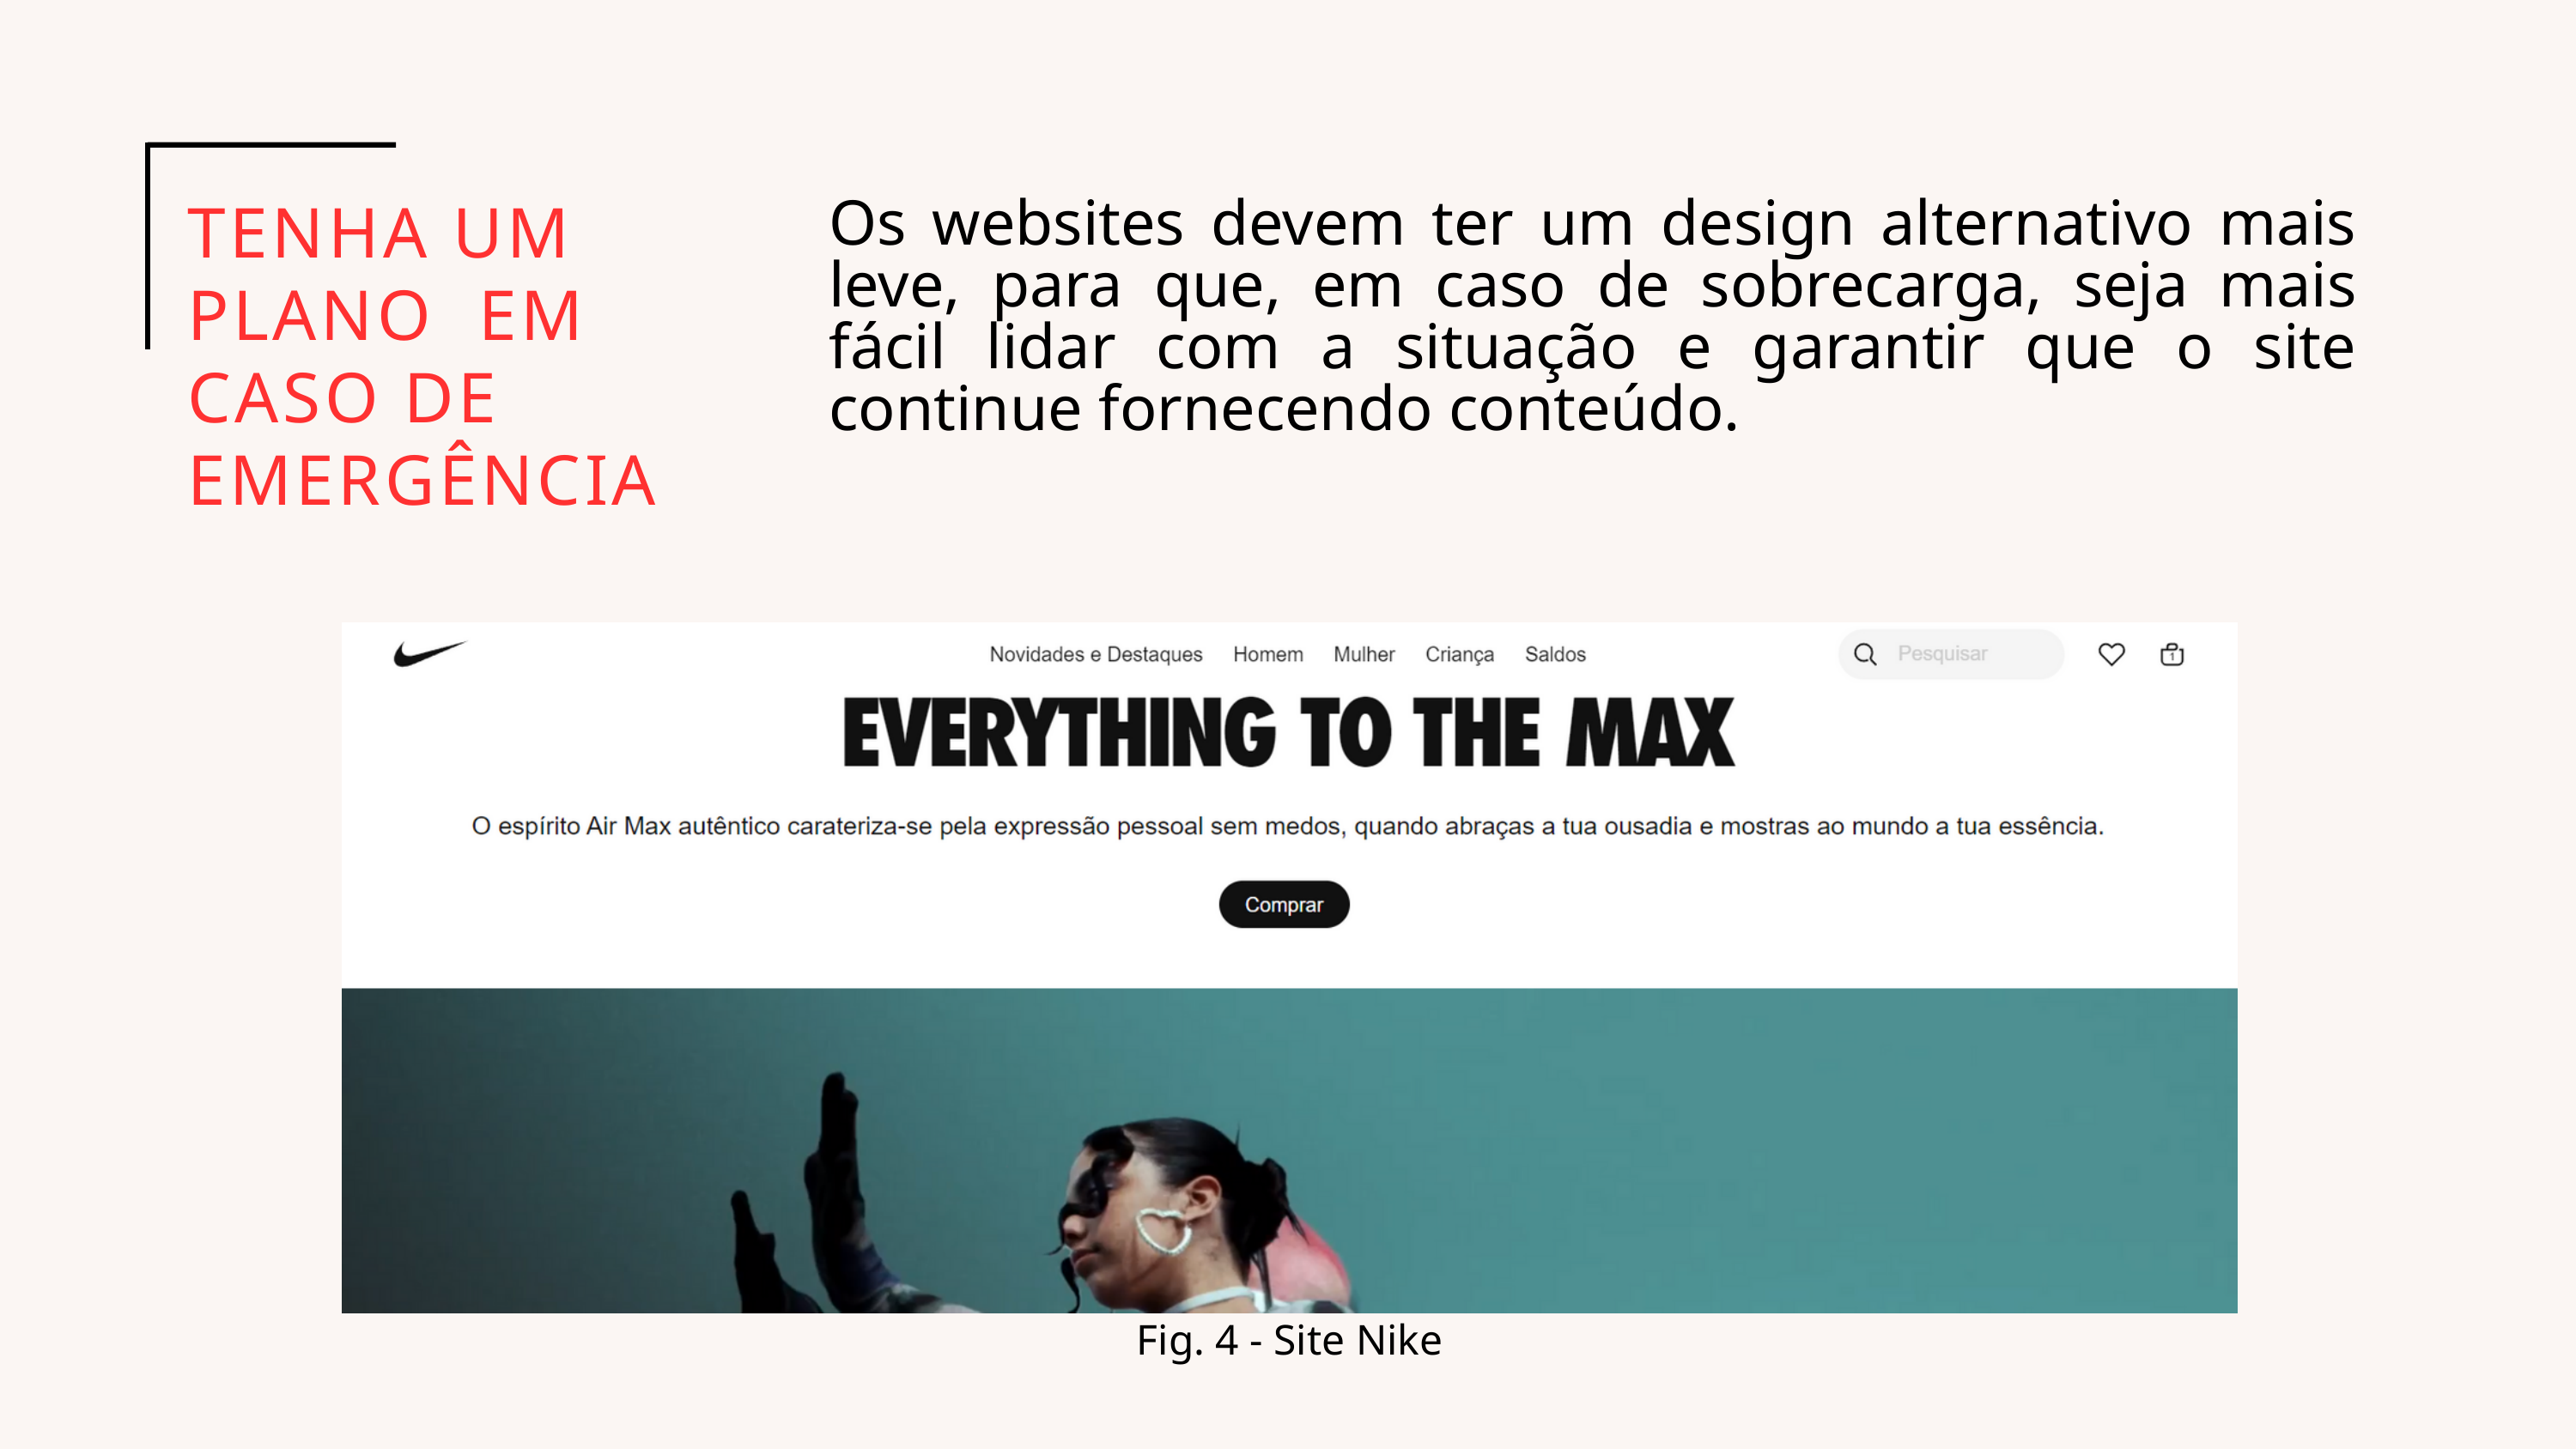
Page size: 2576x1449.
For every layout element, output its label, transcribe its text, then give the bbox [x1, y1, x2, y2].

text_box Fig. 4 - Site Nike [856, 1323, 1724, 1364]
text_box Os websites devem ter um design alternativo mais leve, para que, em caso de sobrecarga, seja mais fácil lidar com a situação e garantir que o site continue fornecendo conteúdo. [829, 196, 2359, 443]
text_box TENHA UM PLANO EM CASO DE EMERGÊNCIA [187, 189, 792, 519]
picture [342, 621, 2239, 1313]
